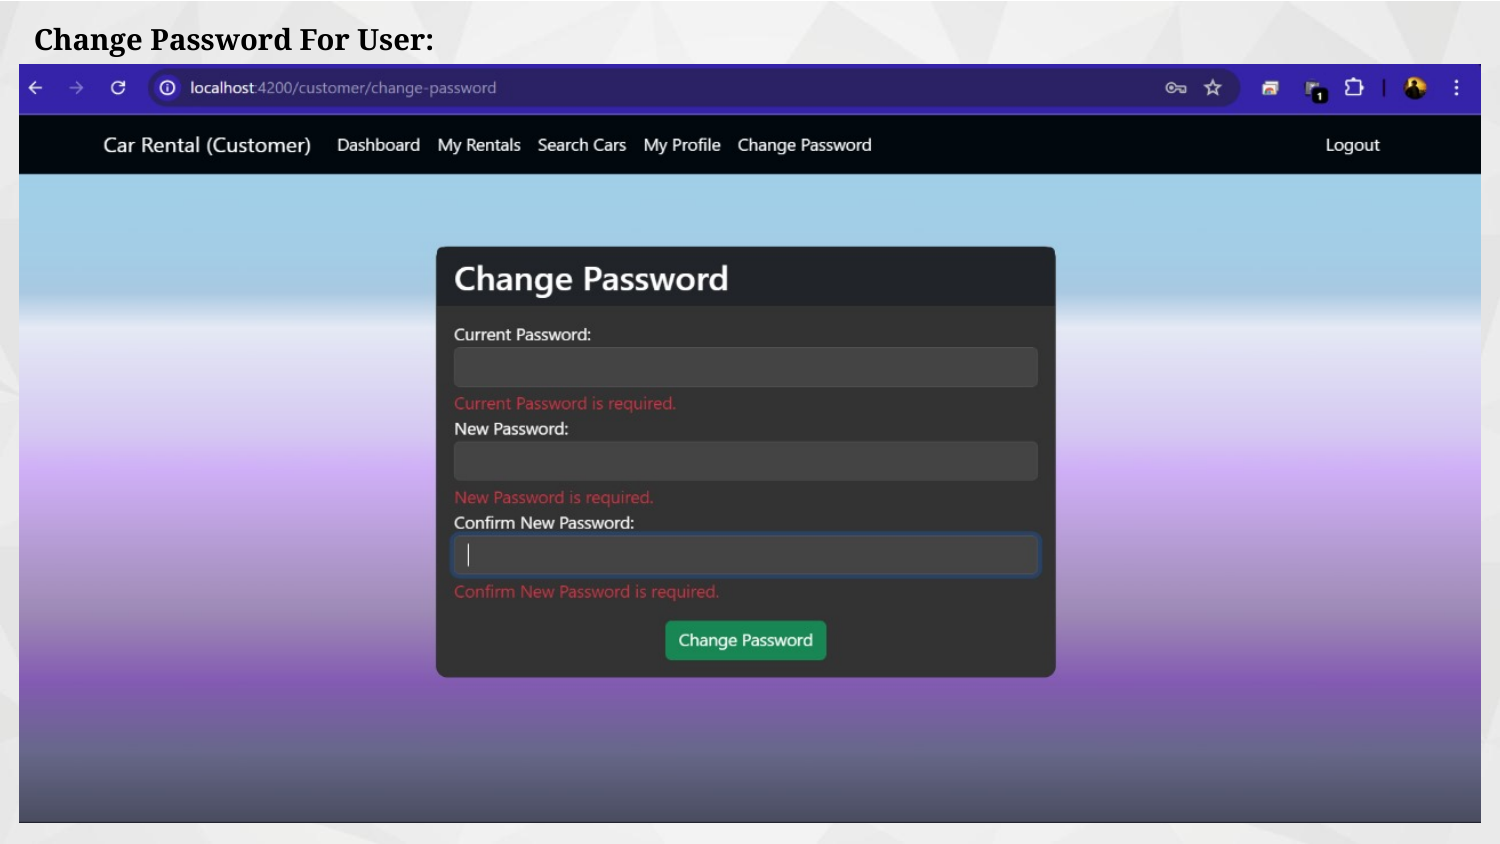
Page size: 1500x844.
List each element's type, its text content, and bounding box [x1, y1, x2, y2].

picture [0, 1, 1500, 844]
text_box Change Password For User: [19, 13, 585, 62]
